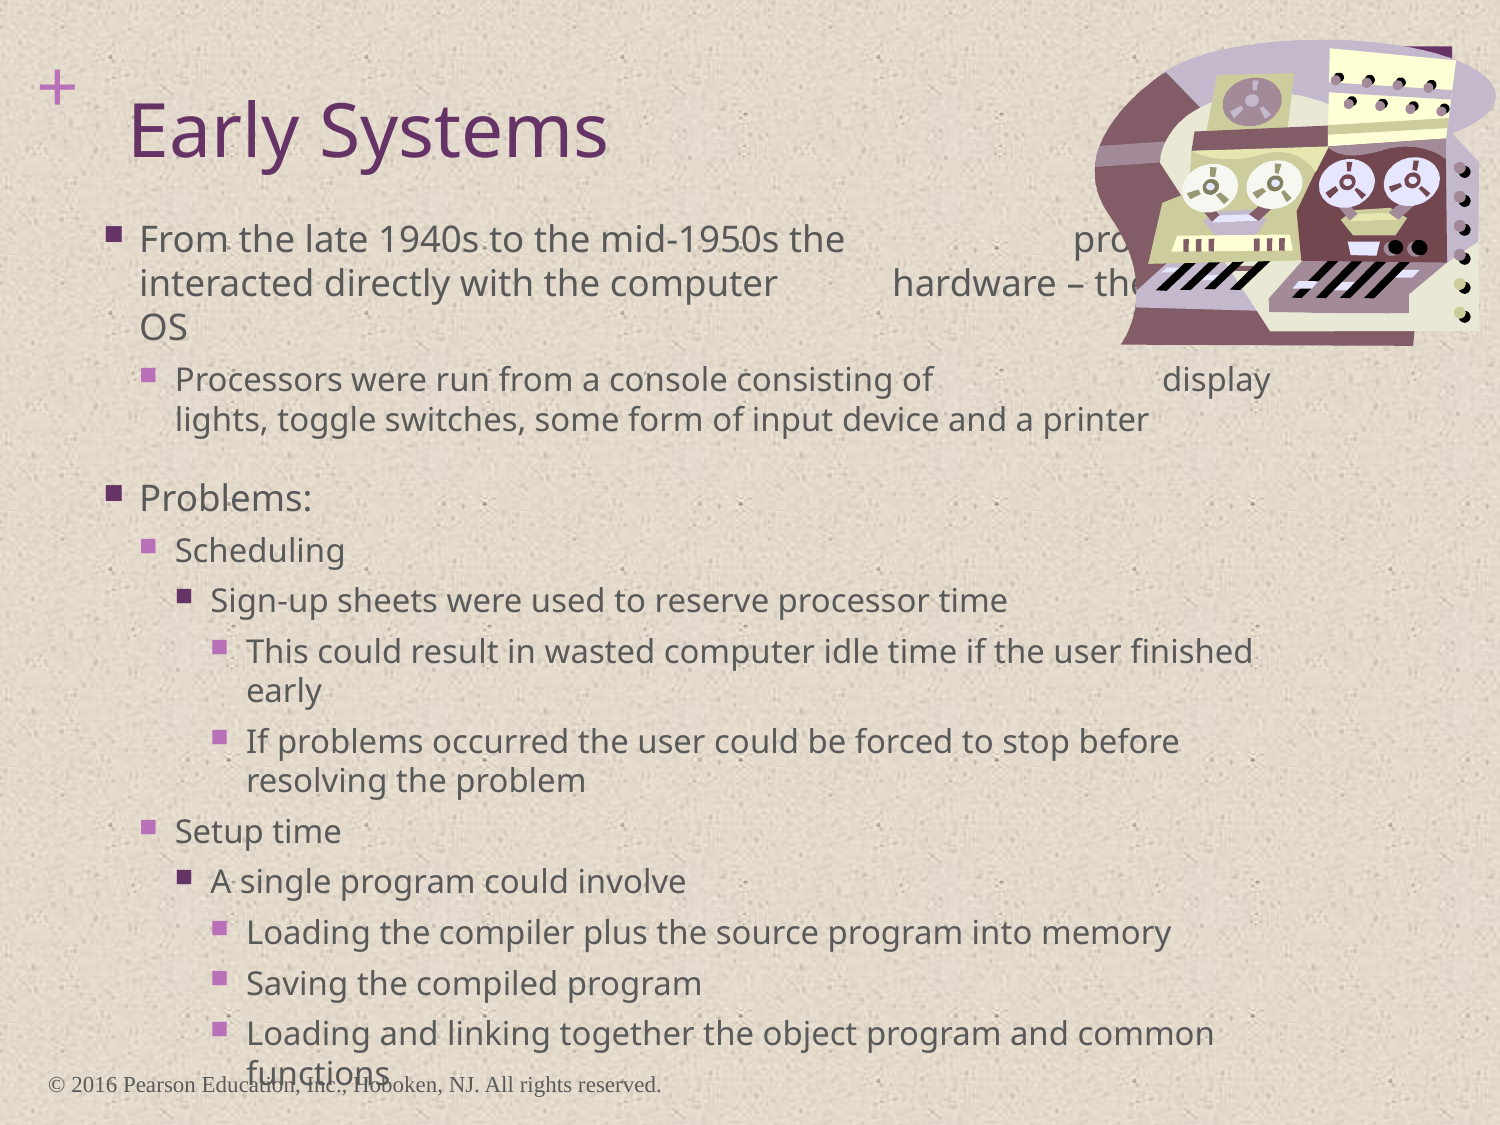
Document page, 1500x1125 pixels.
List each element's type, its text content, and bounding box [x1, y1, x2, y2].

list From the late 1940s to the mid-1950s the programmer interacted directly with the computer hardware – there was no OS Processors were run from a console consisting of display lights, toggle switches, some form of input device and a printer Problems: Scheduling Sign-up sheets were used to reserve processor time This could result in wasted computer idle time if the user finished early If problems occurred the user could be forced to stop before resolving the problem Setup time A single program could involve Loading the compiler plus the source program into memory Saving the compiled program Loading and linking together the object program and common functions [88, 208, 1339, 1102]
picture [0, 0, 1500, 1125]
title Early Systems [112, 75, 1083, 208]
footer © 2016 Pearson Education, Inc., Hoboken, NJ. All rights reserved. [33, 1053, 1038, 1114]
